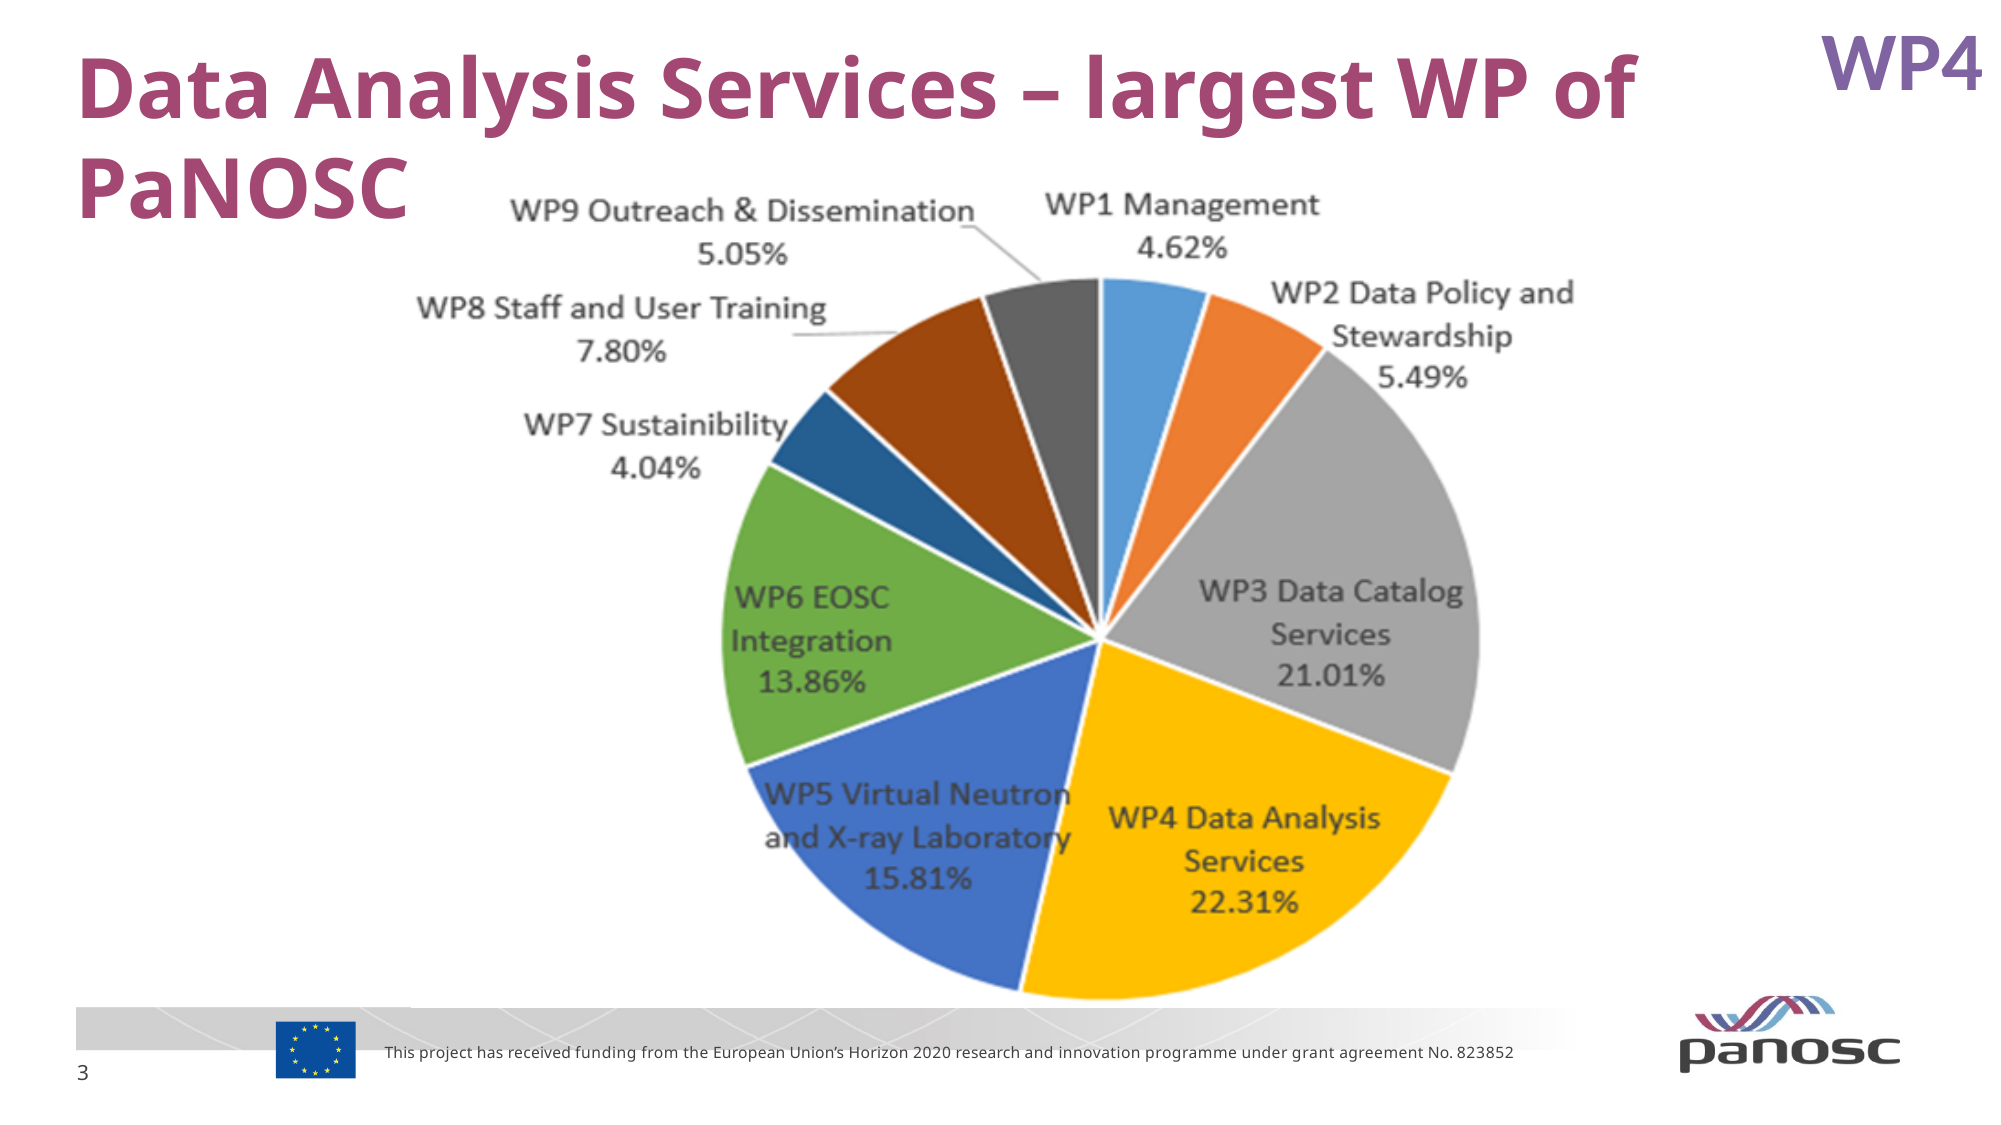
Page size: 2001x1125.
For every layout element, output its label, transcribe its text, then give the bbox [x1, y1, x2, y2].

text_box WP4 [1807, 0, 1999, 115]
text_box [275, 1021, 1538, 1079]
text_box Data Analysis Services – largest WP of PaNOSC [74, 35, 1887, 236]
picture [1, 187, 1999, 1125]
